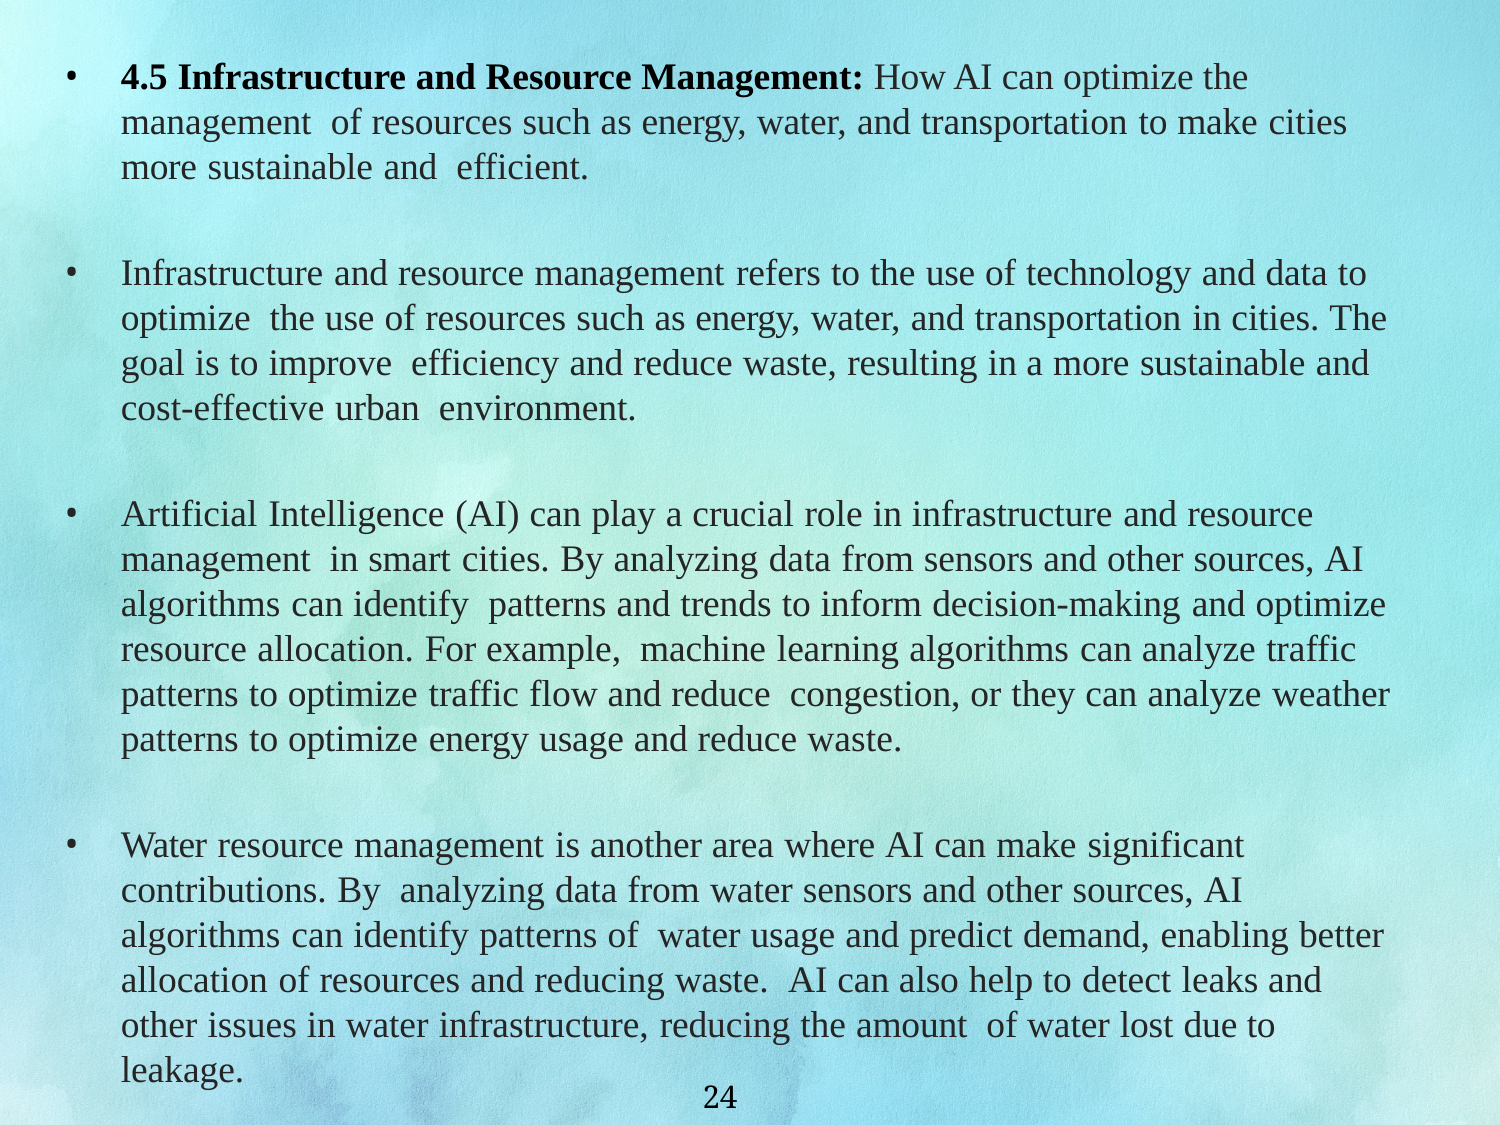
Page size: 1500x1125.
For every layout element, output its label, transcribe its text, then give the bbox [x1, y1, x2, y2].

text_box 24 [692, 1076, 753, 1116]
text_box 4.5 Infrastructure and Resource Management: How AI can optimize the management of resources such as energy, water, and transportation to make cities more sustainable and efficient. Infrastructure and resource management refers to the use of technology and data to optimize the use of resources such as energy, water, and transportation in cities. The goal is to improve efficiency and reduce waste, resulting in a more sustainable and cost-effective urban environment. Artificial Intelligence (AI) can play a crucial role in infrastructure and resource management in smart cities. By analyzing data from sensors and other sources, AI algorithms can identify patterns and trends to inform decision-making and optimize resource allocation. For example, machine learning algorithms can analyze traffic patterns to optimize traffic flow and reduce congestion, or they can analyze weather patterns to optimize energy usage and reduce waste. Water resource management is another area where AI can make significant contributions. By analyzing data from water sensors and other sources, AI algorithms can identify patterns of water usage and predict demand, enabling better allocation of resources and reducing waste. AI can also help to detect leaks and other issues in water infrastructure, reducing the amount of water lost due to leakage. [62, 50, 1402, 1091]
